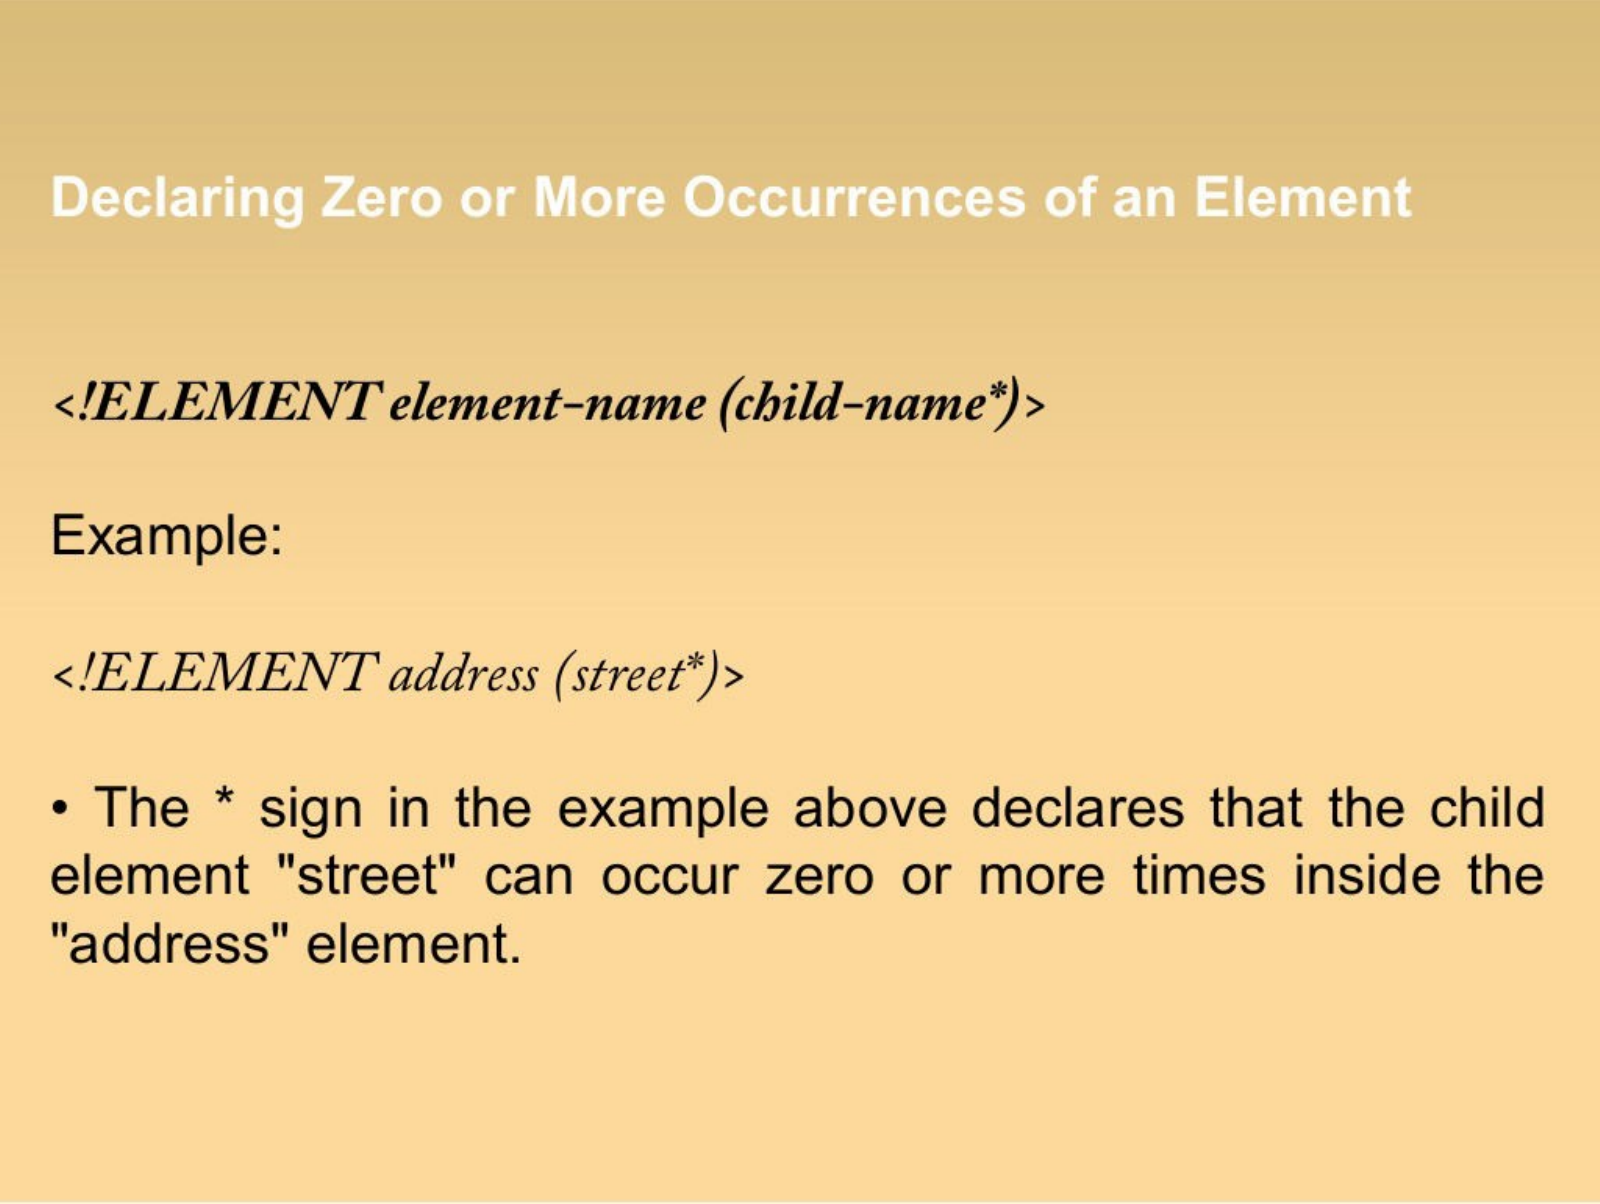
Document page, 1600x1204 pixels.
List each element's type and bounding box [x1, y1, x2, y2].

text_box [0, 0, 1600, 1204]
